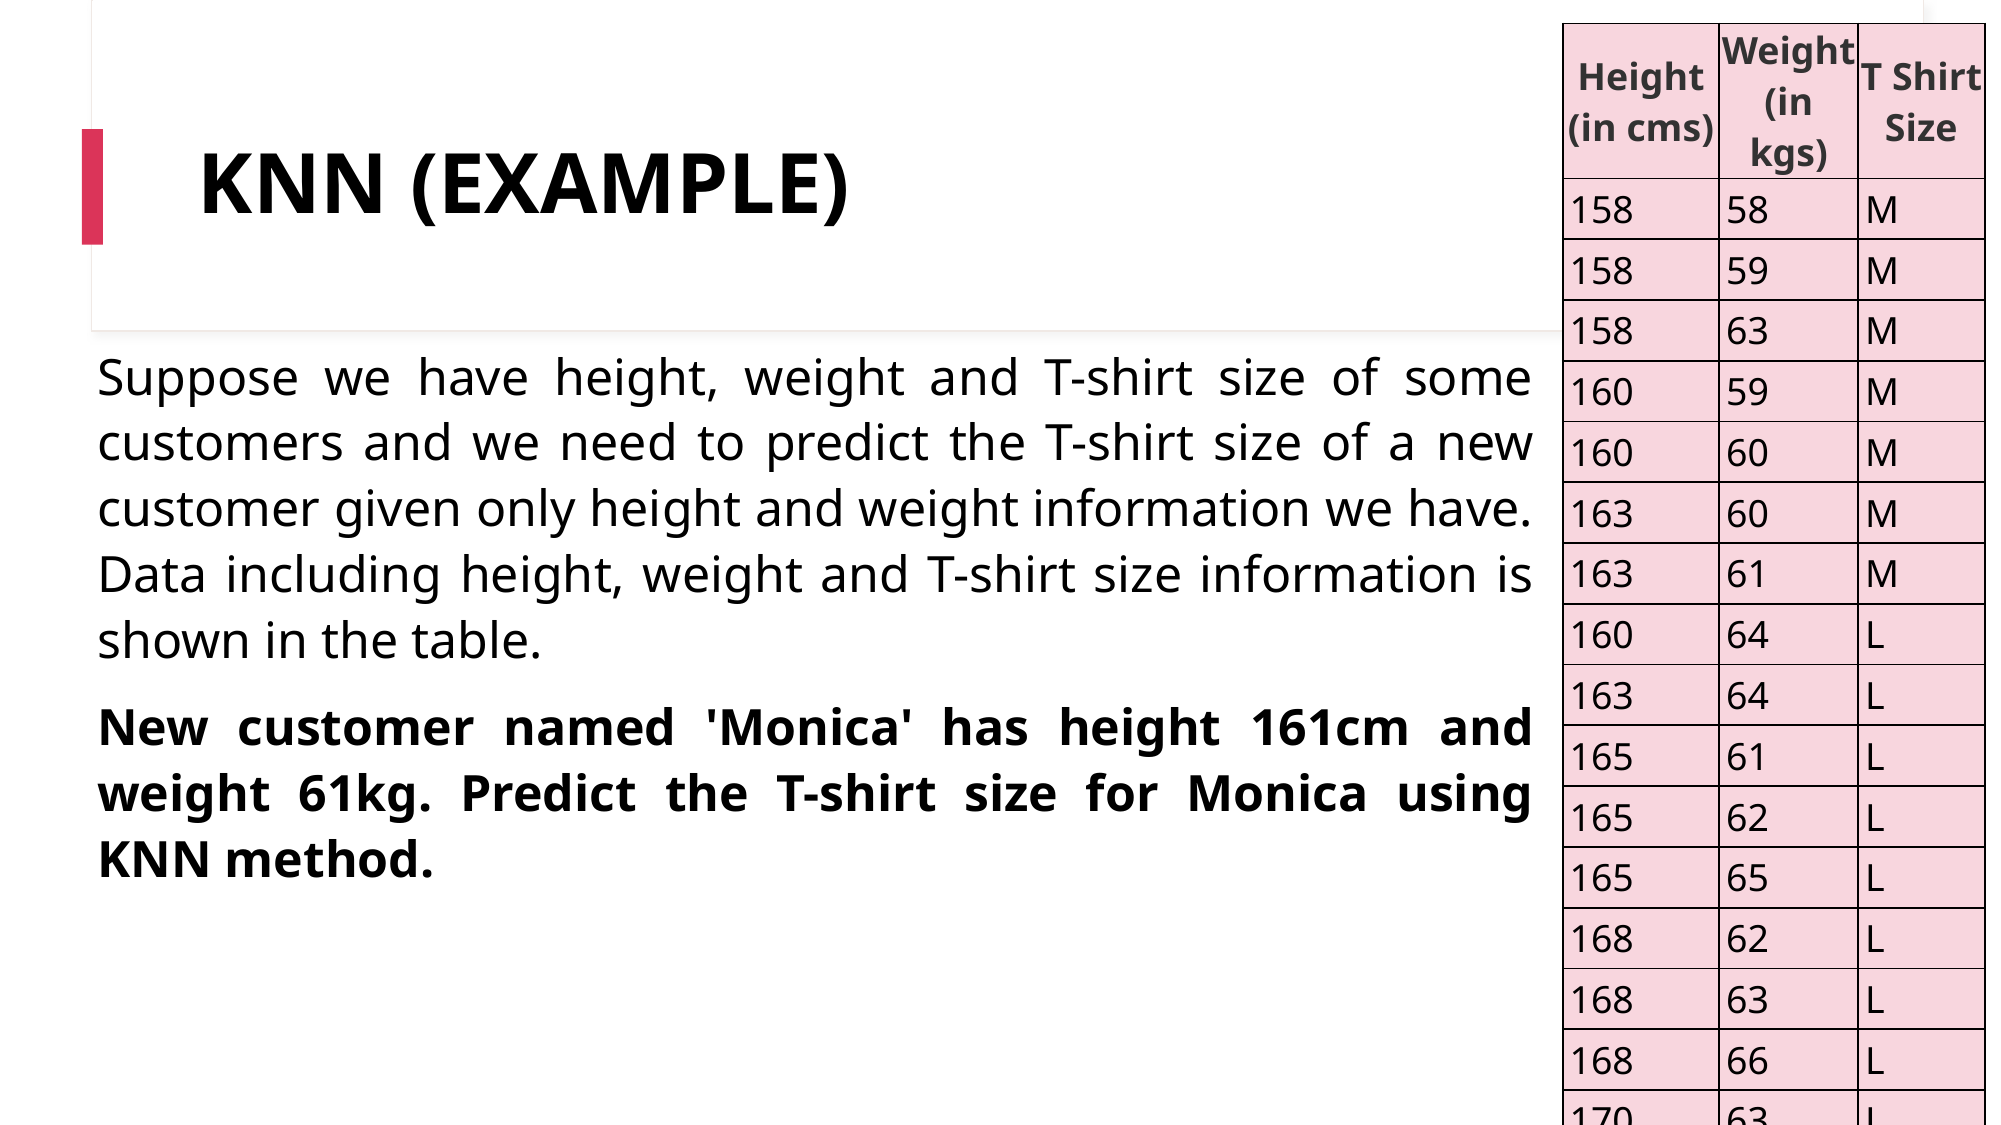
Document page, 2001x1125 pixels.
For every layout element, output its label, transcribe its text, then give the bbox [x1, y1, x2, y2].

table_cell 58 [1720, 179, 1857, 238]
table_cell 63 [1720, 969, 1857, 1028]
table_cell 168 [1564, 909, 1718, 968]
table_cell L [1859, 605, 1984, 664]
table_cell 60 [1720, 422, 1857, 481]
table_cell L [1859, 909, 1984, 968]
table_cell 165 [1564, 726, 1718, 785]
table_cell 63 [1720, 301, 1857, 360]
table_cell 170 [1564, 1091, 1718, 1125]
table_cell 160 [1564, 362, 1718, 421]
table_cell M [1859, 240, 1984, 299]
table_cell 168 [1564, 969, 1718, 1028]
table_cell M [1859, 301, 1984, 360]
table_cell L [1859, 665, 1984, 724]
table_cell 163 [1564, 483, 1718, 542]
table_cell L [1859, 848, 1984, 907]
table_cell 61 [1720, 726, 1857, 785]
table_header T Shirt Size [1859, 24, 1984, 178]
table_cell 165 [1564, 787, 1718, 846]
list Suppose we have height, weight and T-shirt size of some customers and we need to predict the T-shirt size of a new customer given only height and weight information we have. Data including height, weight and T-shirt size information is shown in the table. New customer named 'Monica' has height 161cm and weight 61kg. Predict the T-shirt size for Monica using KNN method. [82, 331, 1550, 938]
table_cell L [1859, 1091, 1984, 1125]
table_cell M [1859, 544, 1984, 603]
table_header Height (in cms) [1564, 24, 1718, 178]
table_cell 62 [1720, 909, 1857, 968]
table_cell 66 [1720, 1030, 1857, 1089]
table_cell 160 [1564, 422, 1718, 481]
table_cell L [1859, 969, 1984, 1028]
table_cell 163 [1564, 544, 1718, 603]
table_cell 64 [1720, 665, 1857, 724]
table_cell 61 [1720, 544, 1857, 603]
table_cell 62 [1720, 787, 1857, 846]
table_cell M [1859, 362, 1984, 421]
table_cell M [1859, 422, 1984, 481]
table_cell 163 [1564, 665, 1718, 724]
table_cell 60 [1720, 483, 1857, 542]
table_cell 64 [1720, 605, 1857, 664]
table_cell L [1859, 726, 1984, 785]
table_cell L [1859, 1030, 1984, 1089]
table_cell L [1859, 787, 1984, 846]
title KNN (EXAMPLE) [183, 90, 1562, 284]
table_cell 59 [1720, 240, 1857, 299]
table_cell 165 [1564, 848, 1718, 907]
table_cell 63 [1720, 1091, 1857, 1125]
table_cell 168 [1564, 1030, 1718, 1089]
table_cell 158 [1564, 179, 1718, 238]
table_cell M [1859, 179, 1984, 238]
table_header Weight (in kgs) [1720, 24, 1857, 178]
table_cell 158 [1564, 240, 1718, 299]
table_cell 158 [1564, 301, 1718, 360]
table_cell M [1859, 483, 1984, 542]
table_cell 59 [1720, 362, 1857, 421]
table_cell 160 [1564, 605, 1718, 664]
table_cell 65 [1720, 848, 1857, 907]
